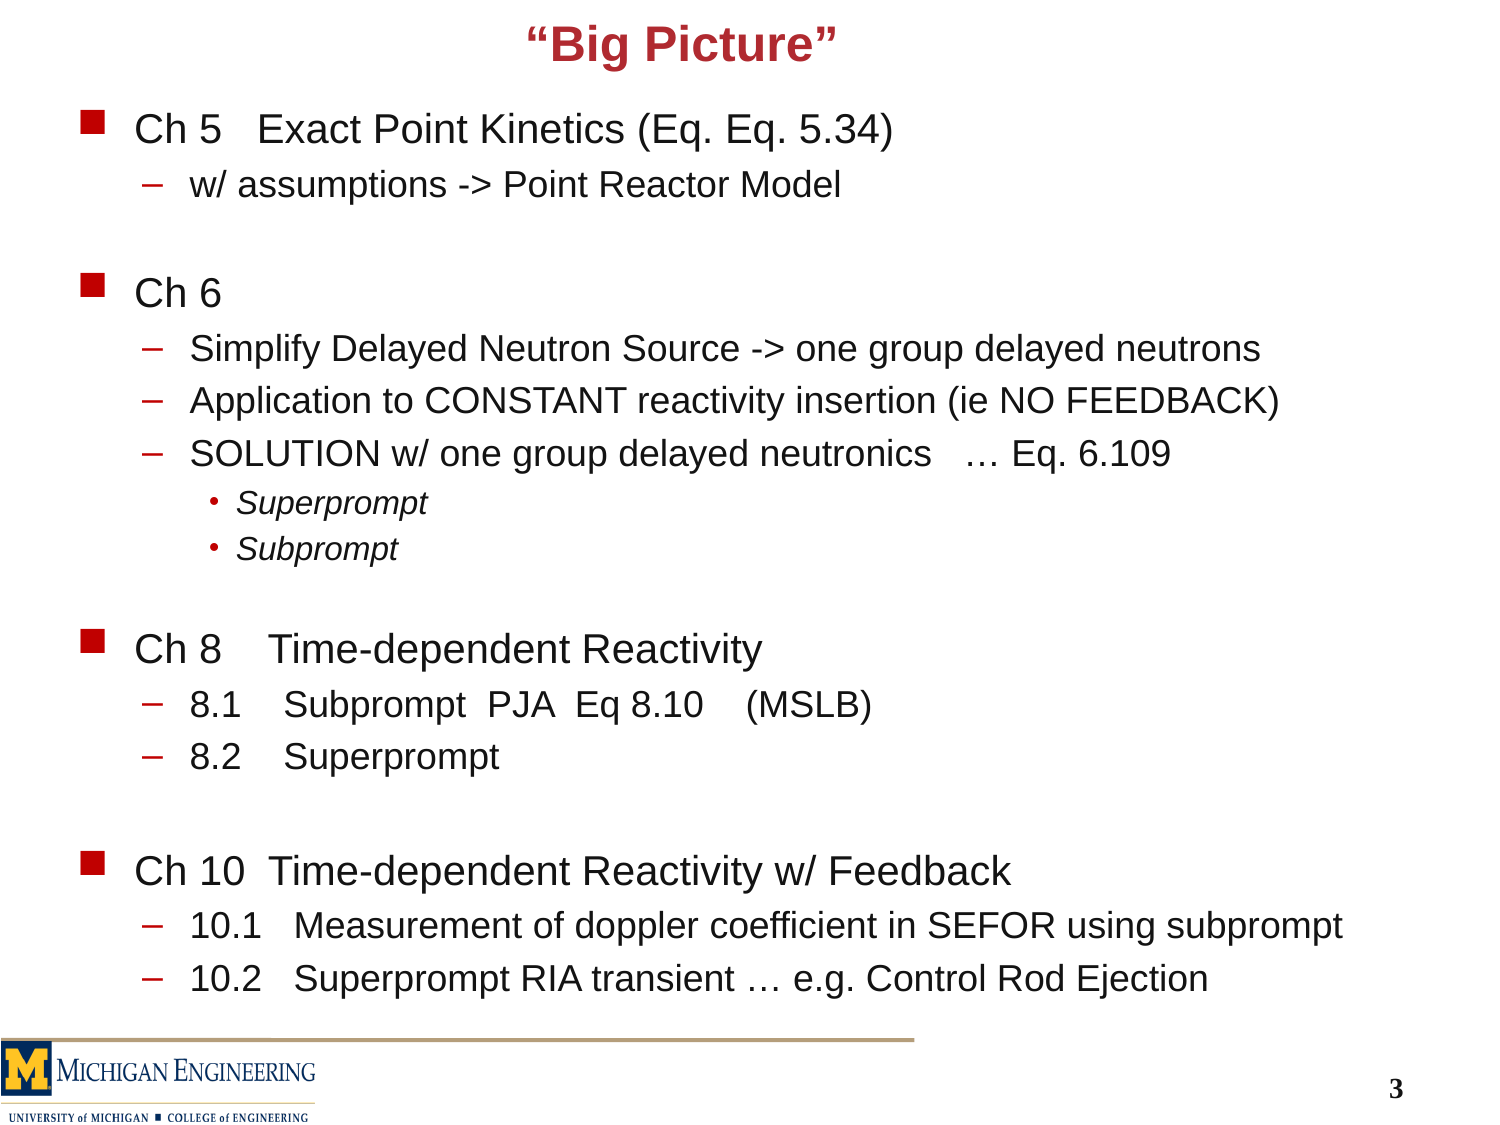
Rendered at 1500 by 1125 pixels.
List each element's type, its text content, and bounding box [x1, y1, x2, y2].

text_box Ch 5 Exact Point Kinetics (Eq. Eq. 5.34) w/ assumptions -> Point Reactor Model Ch 6 Simplify Delayed Neutron Source -> one group delayed neutrons Application to CONSTANT reactivity insertion (ie NO FEEDBACK) SOLUTION w/ one group delayed neutronics … Eq. 6.109 Superprompt Subprompt Ch 8 Time-dependent Reactivity 8.1 Subprompt PJA Eq 8.10 (MSLB) 8.2 Superprompt Ch 10 Time-dependent Reactivity w/ Feedback 10.1 Measurement of doppler coefficient in SEFOR using subprompt 10.2 Superprompt RIA transient … e.g. Control Rod Ejection [62, 94, 1465, 1065]
text_box “Big Picture” [0, 17, 1375, 80]
picture [1, 1041, 315, 1122]
